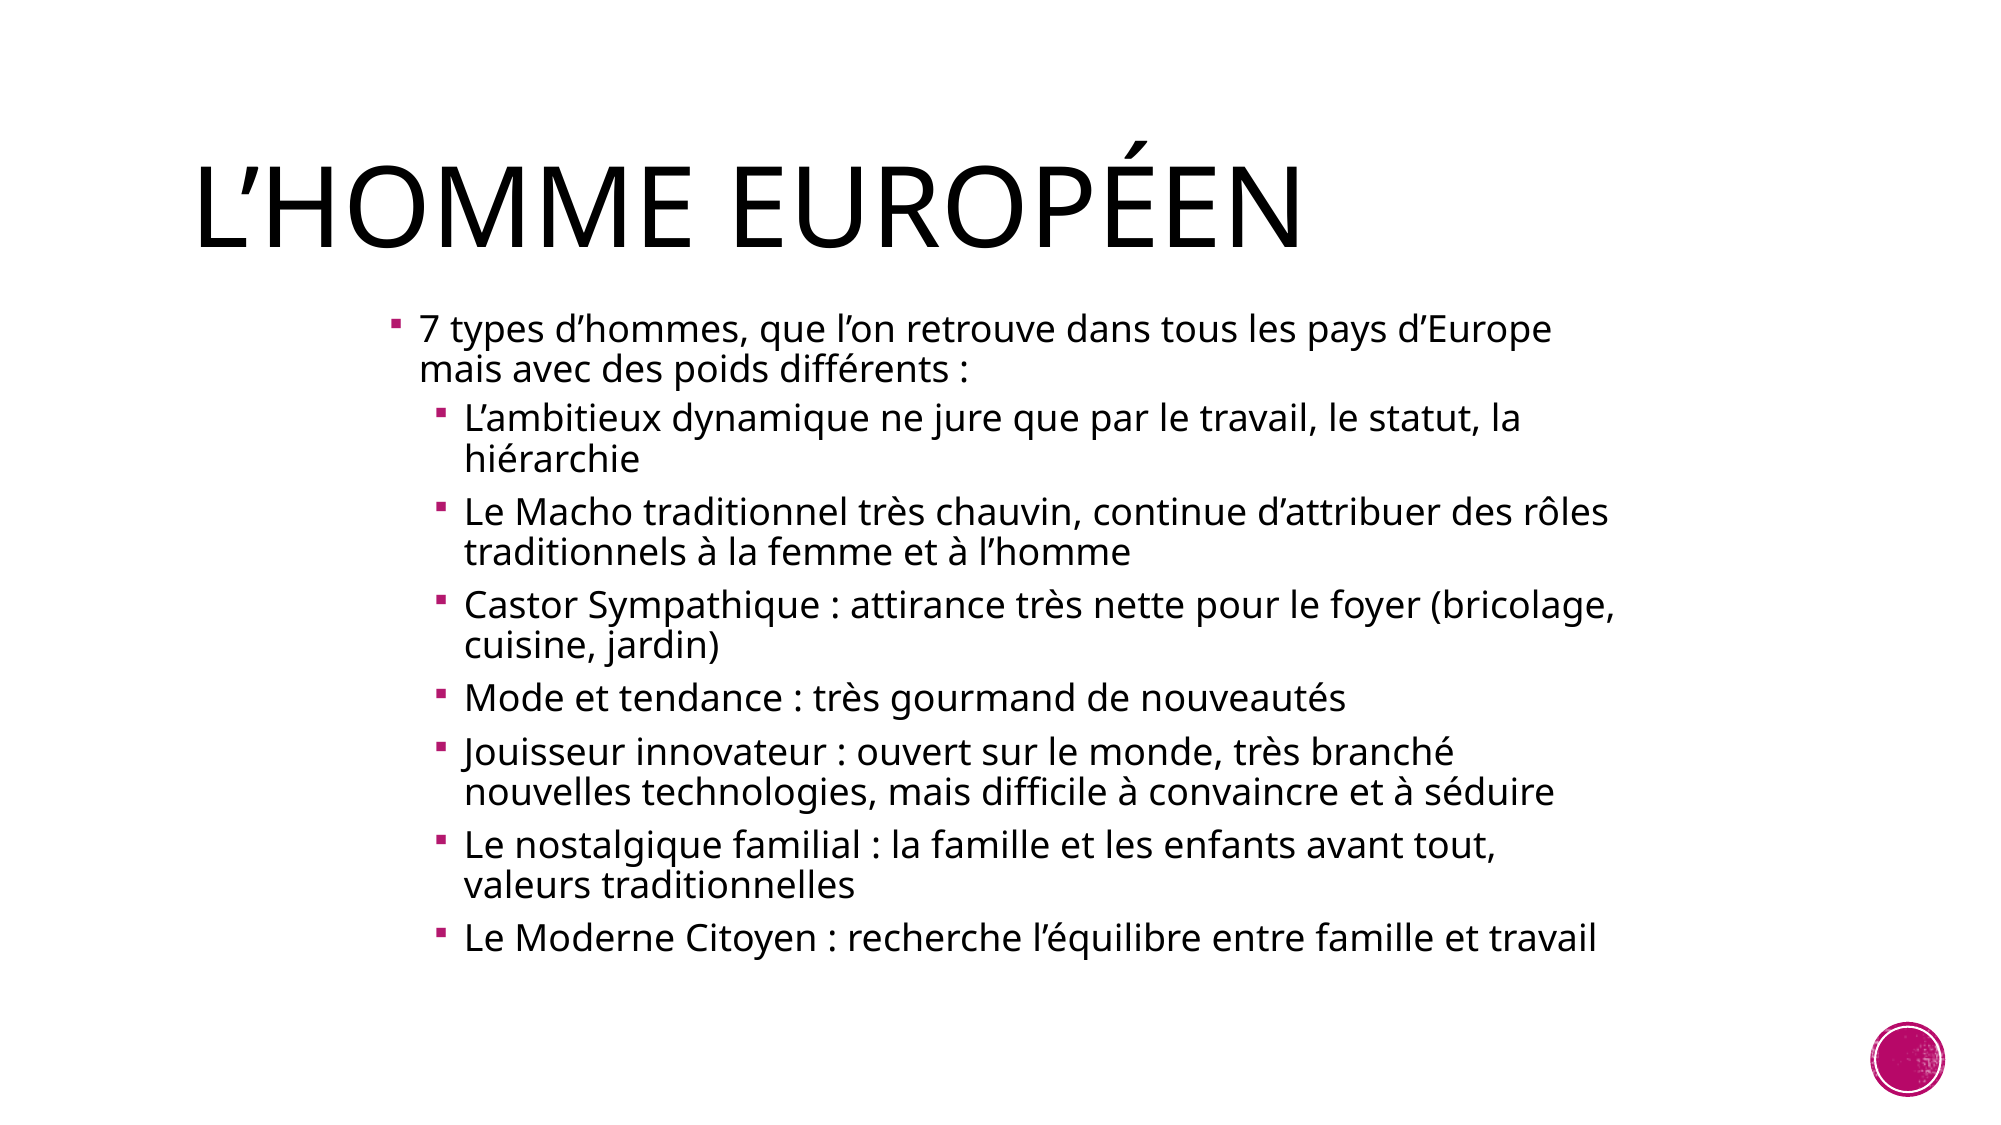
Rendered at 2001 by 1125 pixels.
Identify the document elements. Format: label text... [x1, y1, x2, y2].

list 7 types d’hommes, que l’on retrouve dans tous les pays d’Europe mais avec des poids différents : L’ambitieux dynamique ne jure que par le travail, le statut, la hiérarchie Le Macho traditionnel très chauvin, continue d’attribuer des rôles traditionnels à la femme et à l’homme Castor Sympathique : attirance très nette pour le foyer (bricolage, cuisine, jardin) Mode et tendance : très gourmand de nouveautés Jouisseur innovateur : ouvert sur le monde, très branché nouvelles technologies, mais difficile à convaincre et à séduire Le nostalgique familial : la famille et les enfants avant tout, valeurs traditionnelles Le Moderne Citoyen : recherche l’équilibre entre famille et travail [373, 302, 1649, 978]
title L’homme européen [175, 79, 1826, 344]
